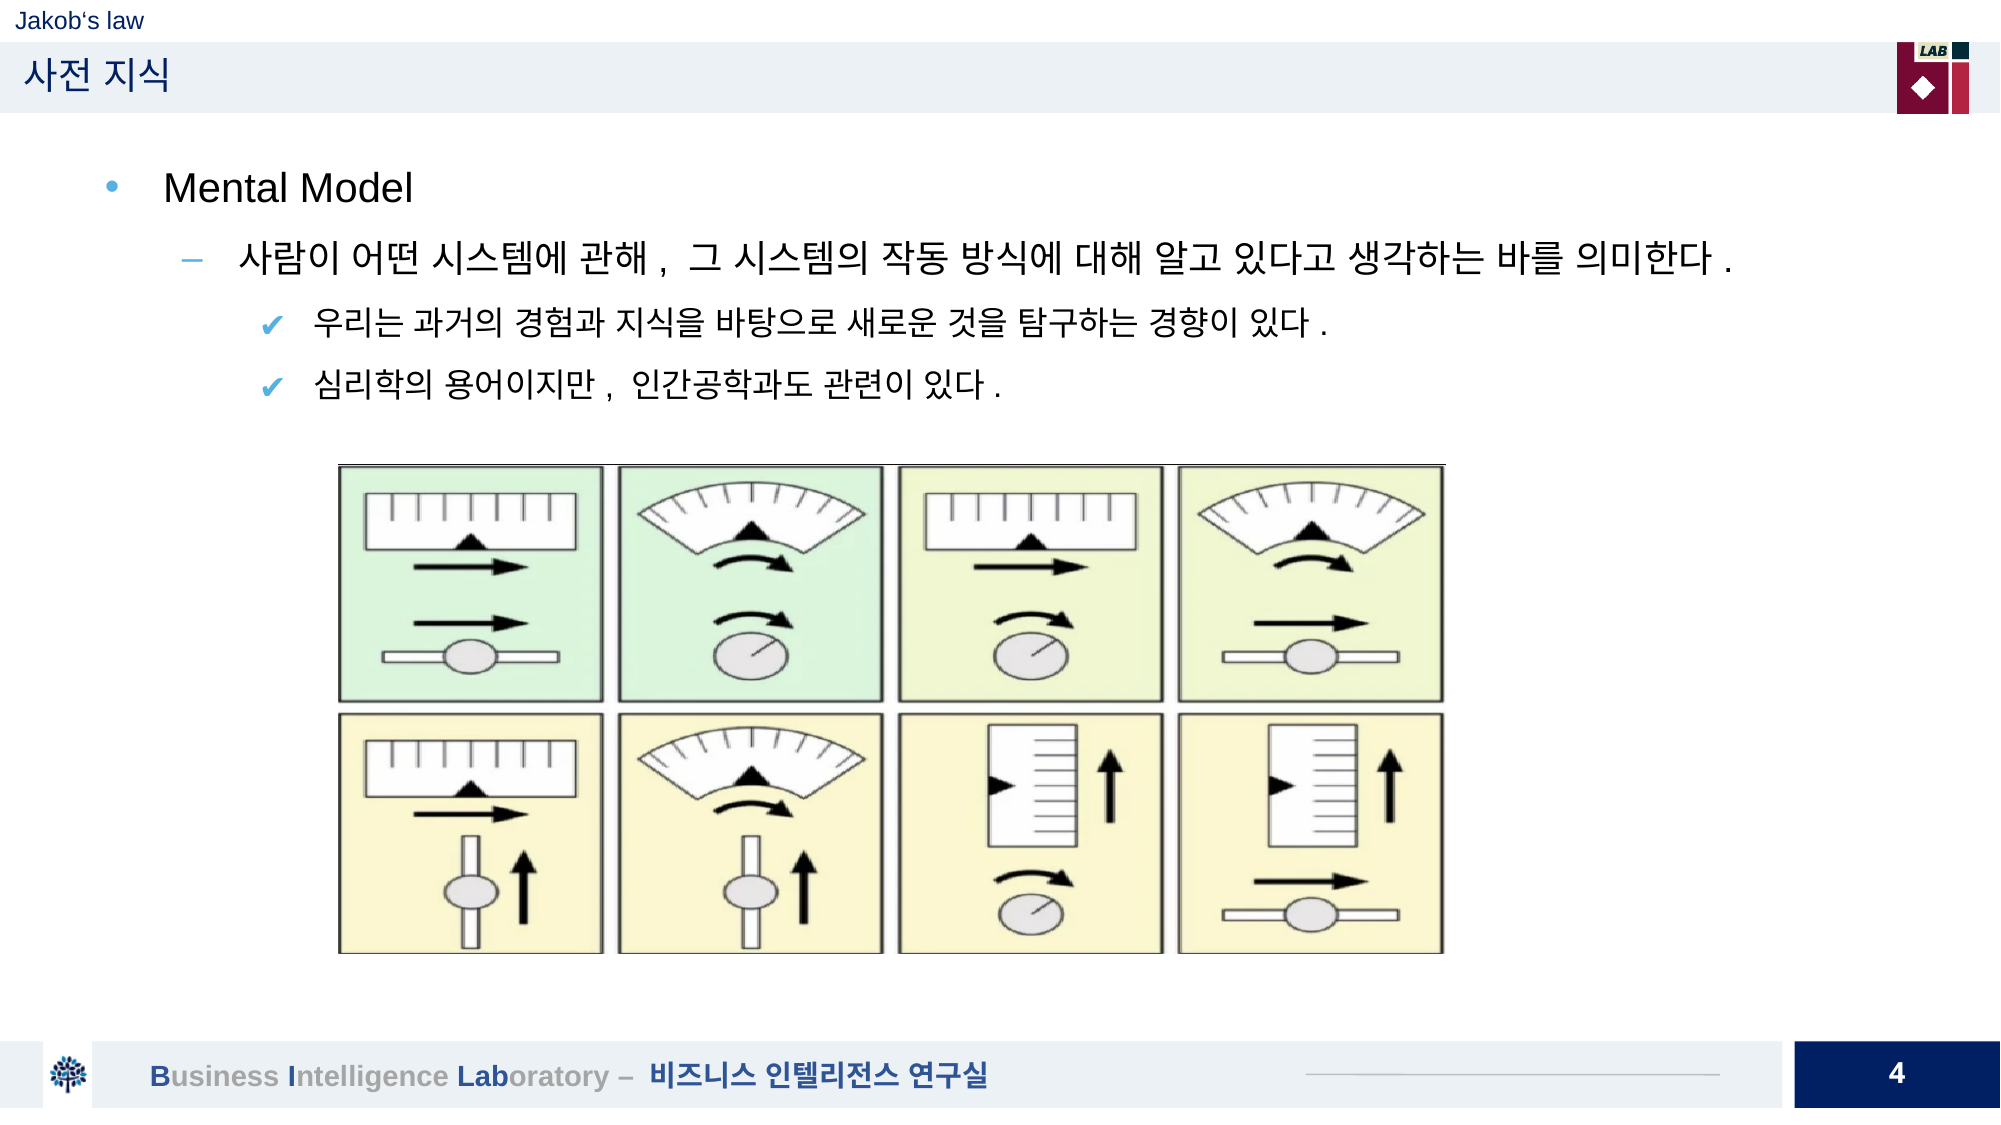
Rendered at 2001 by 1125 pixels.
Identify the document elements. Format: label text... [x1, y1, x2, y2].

subtitle 사전 지식 [0, 42, 1326, 113]
slide_number 4 [1825, 1044, 1970, 1105]
picture [1897, 41, 1969, 114]
picture [298, 453, 1505, 959]
picture [43, 1041, 92, 1108]
title Jakob‘s law [0, 0, 598, 42]
list Mental Model 사람이 어떤 시스템에 관해, 그 시스템의 작동 방식에 대해 알고 있다고 생각하는 바를 의미한다. 우리는 과거의 경험과 지식을 바탕으로 새로운 것을 탐구하는 경향이 있다. 심리학의 용어이지만, 인간공학과도 관련이 있다. [73, 138, 1927, 1028]
